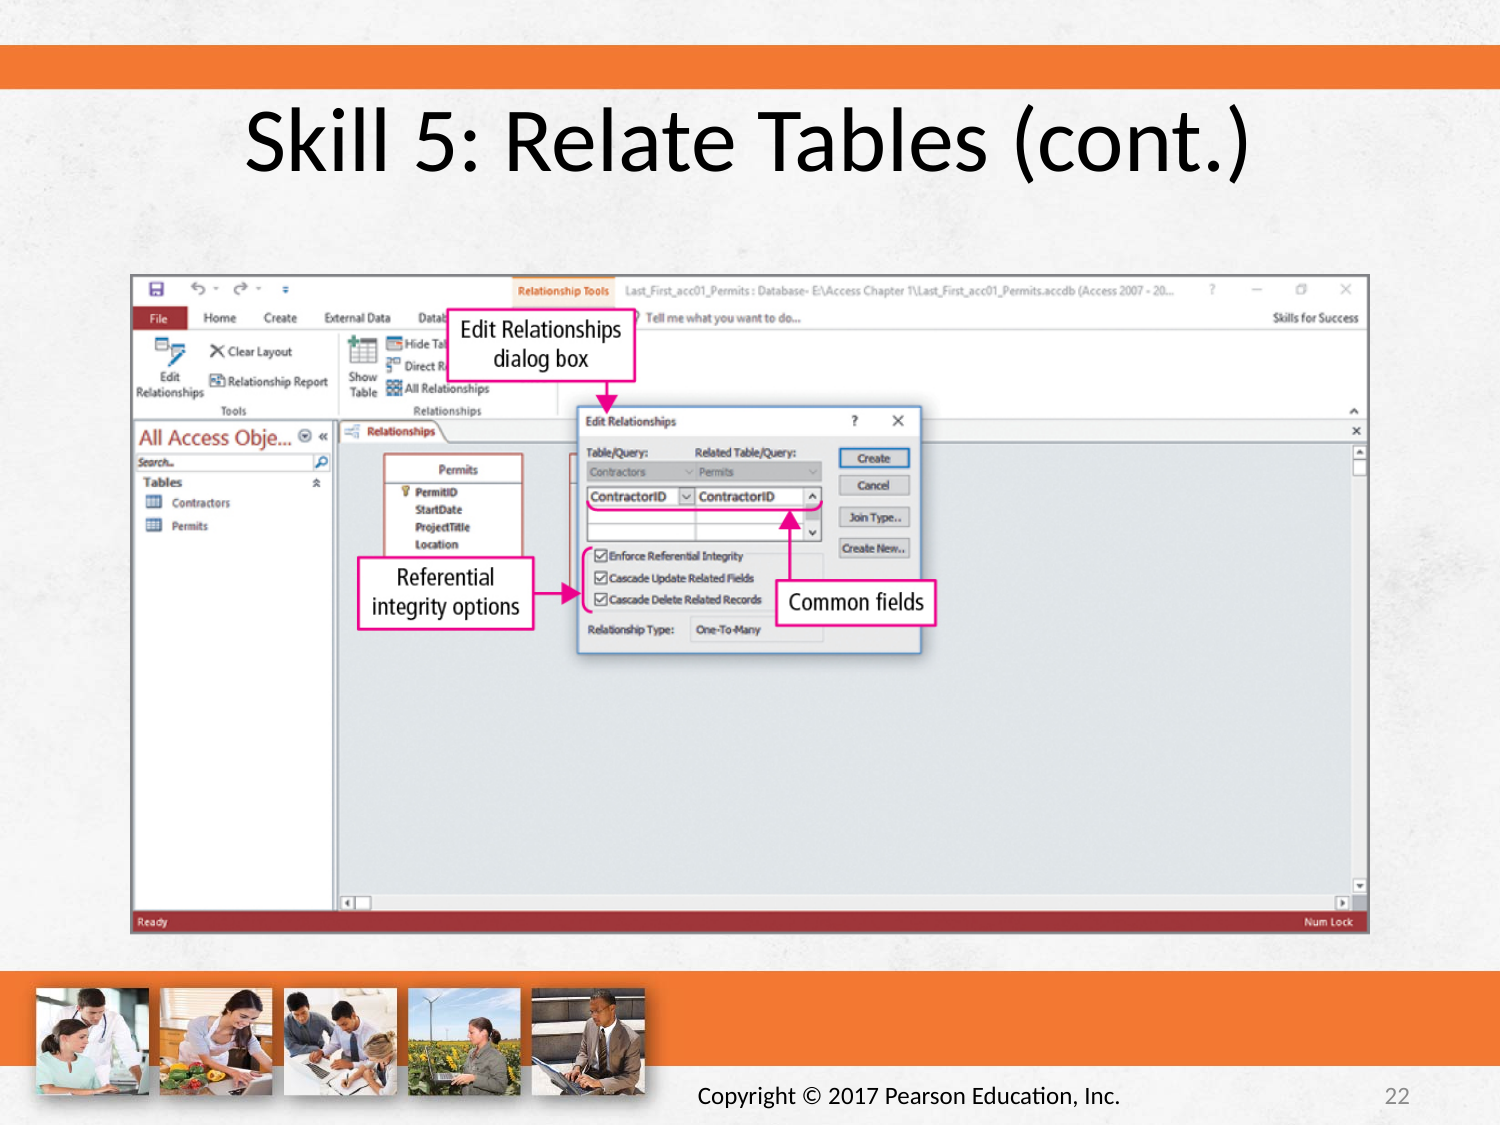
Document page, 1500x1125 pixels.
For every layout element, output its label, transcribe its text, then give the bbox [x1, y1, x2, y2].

slide_number 22 [1074, 1065, 1425, 1125]
title Skill 5: Relate Tables (cont.) [99, 44, 1401, 226]
picture [0, 0, 1500, 1125]
footer Copyright © 2017 Pearson Education, Inc. [650, 1065, 1074, 1125]
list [130, 274, 1370, 936]
